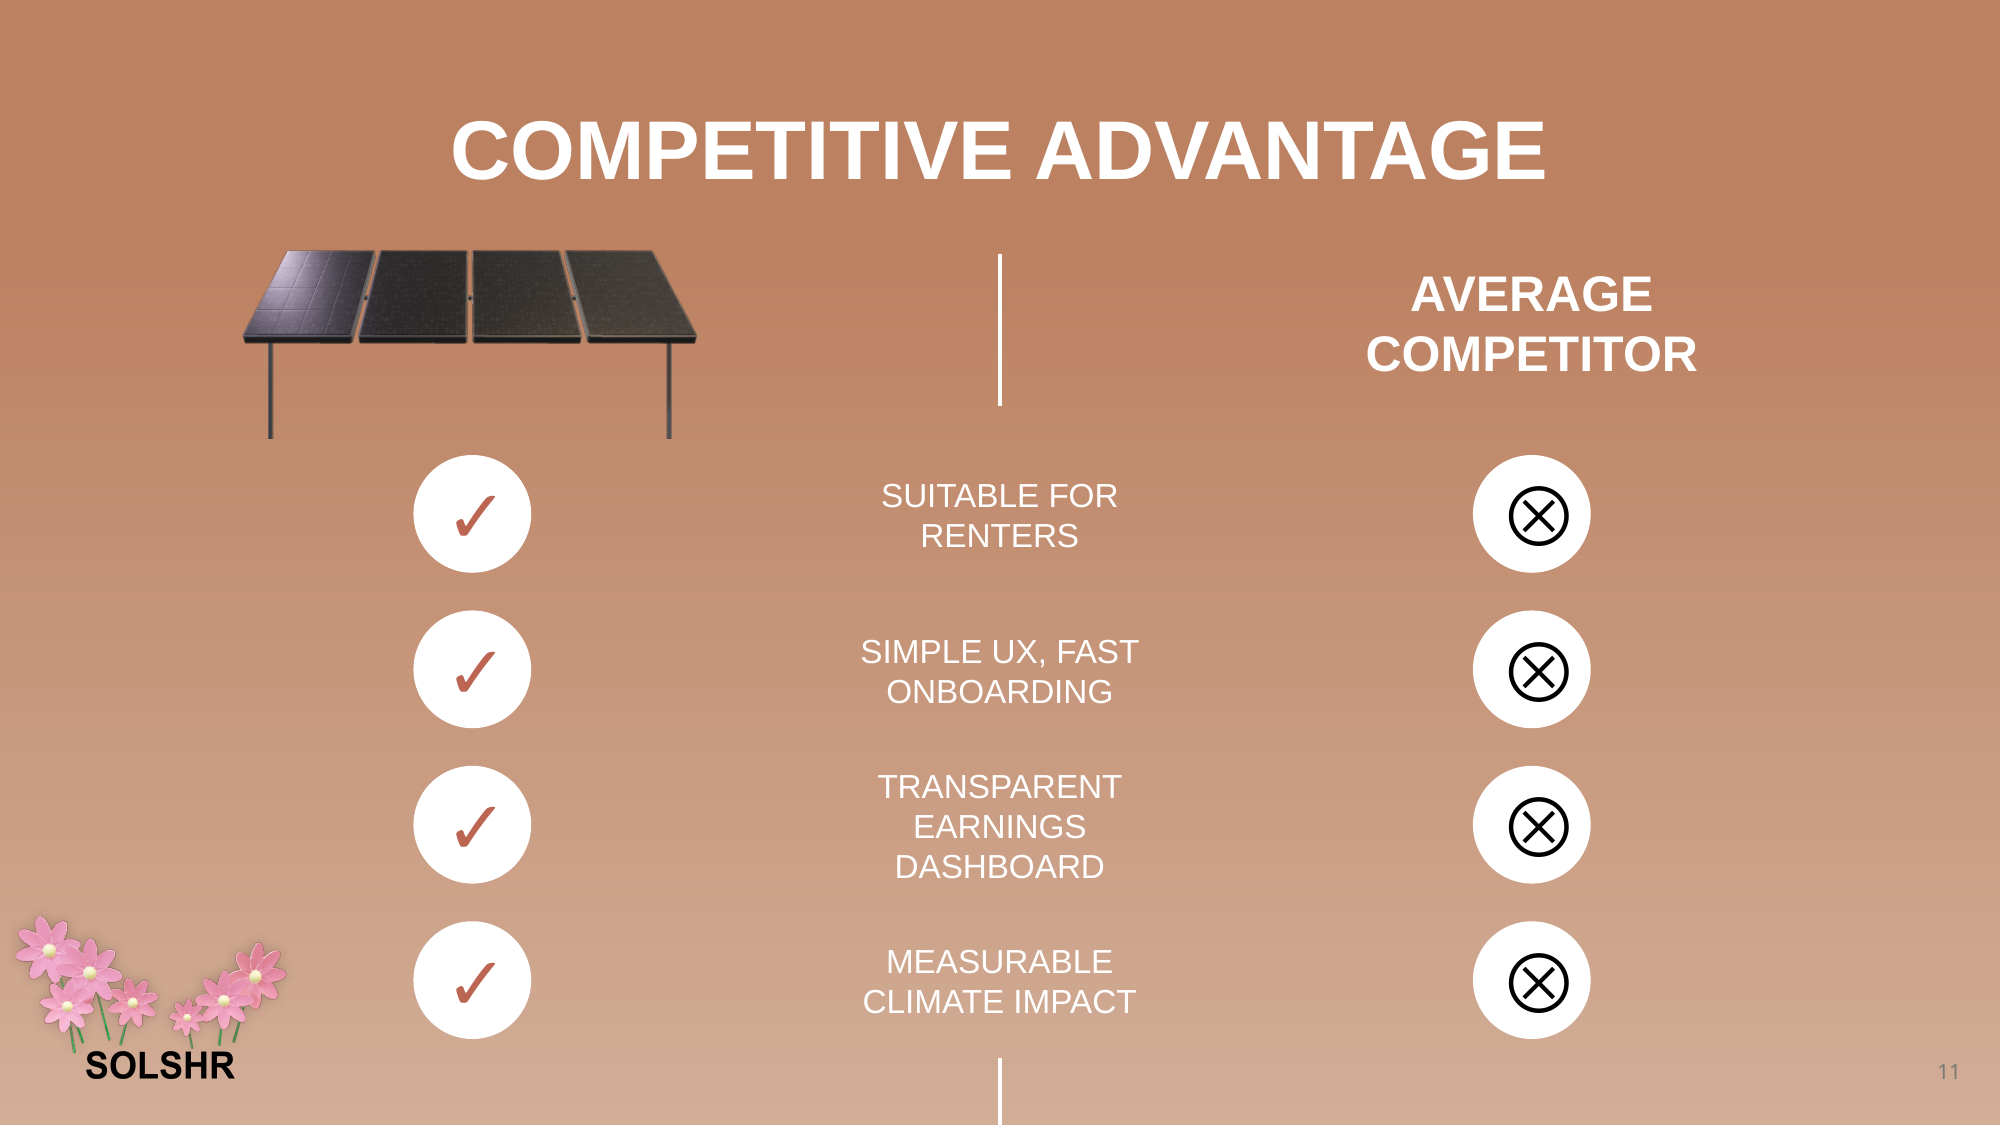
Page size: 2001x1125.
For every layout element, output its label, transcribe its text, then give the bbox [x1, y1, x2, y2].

text_box ⮾ [1471, 764, 1593, 886]
text_box COMPETITIVE ADVANTAGE [52, 95, 1948, 211]
picture [242, 241, 698, 439]
text_box MEASURABLE CLIMATE IMPACT [808, 923, 1192, 1038]
text_box TRANSPARENT EARNINGS DASHBOARD [808, 768, 1192, 883]
text_box ⮾ [1471, 608, 1593, 730]
text_box SIMPLE UX, FAST ONBOARDING [808, 612, 1192, 727]
text_box AVERAGE COMPETITOR [1314, 187, 1750, 455]
text_box ✓ [411, 764, 533, 886]
slide_number 11 [1919, 1042, 1976, 1103]
text_box ✓ [411, 453, 533, 575]
picture [14, 912, 294, 1079]
text_box SUITABLE FOR RENTERS [808, 456, 1192, 572]
text_box ✓ [411, 608, 533, 730]
text_box ⮾ [1471, 455, 1593, 575]
text_box ⮾ [1471, 919, 1593, 1041]
text_box ✓ [411, 919, 533, 1041]
